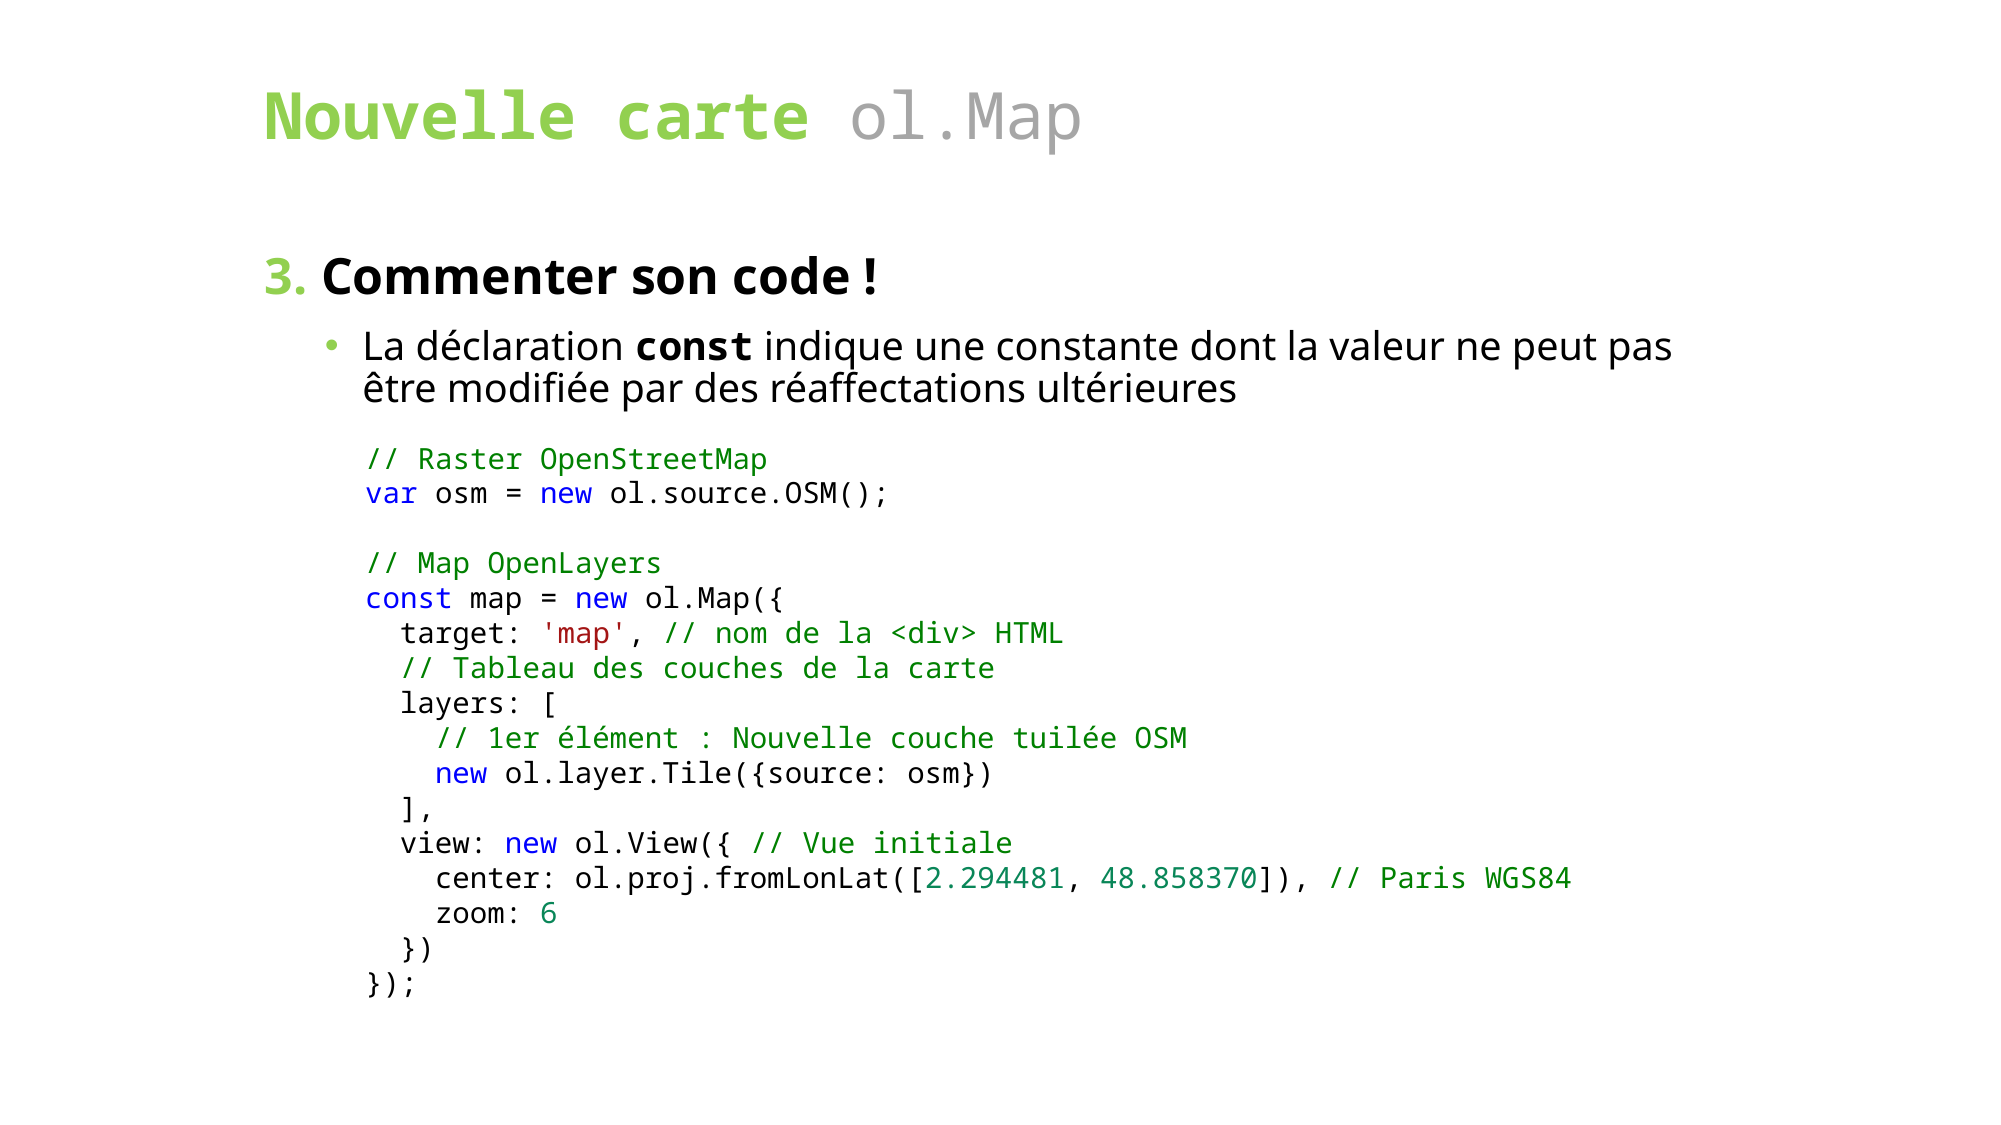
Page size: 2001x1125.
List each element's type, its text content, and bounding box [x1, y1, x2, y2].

title Nouvelle carte ol.Map [249, 75, 1750, 161]
text_box // Raster OpenStreetMap var osm = new ol.source.OSM(); // Map OpenLayers const map = new ol.Map({ target: 'map', // nom de la <div> HTML // Tableau des couches de la carte layers: [ // 1er élément : Nouvelle couche tuilée OSM new ol.layer.Tile({source: osm}) ], view: new ol.View({ // Vue initiale center: ol.proj.fromLonLat([2.294481, 48.858370]), // Paris WGS84 zoom: 6 }) }); [350, 432, 1750, 1007]
list Commenter son code ! La déclaration const indique une constante dont la valeur ne peut pas être modifiée par des réaffectations ultérieures [249, 243, 1750, 1014]
